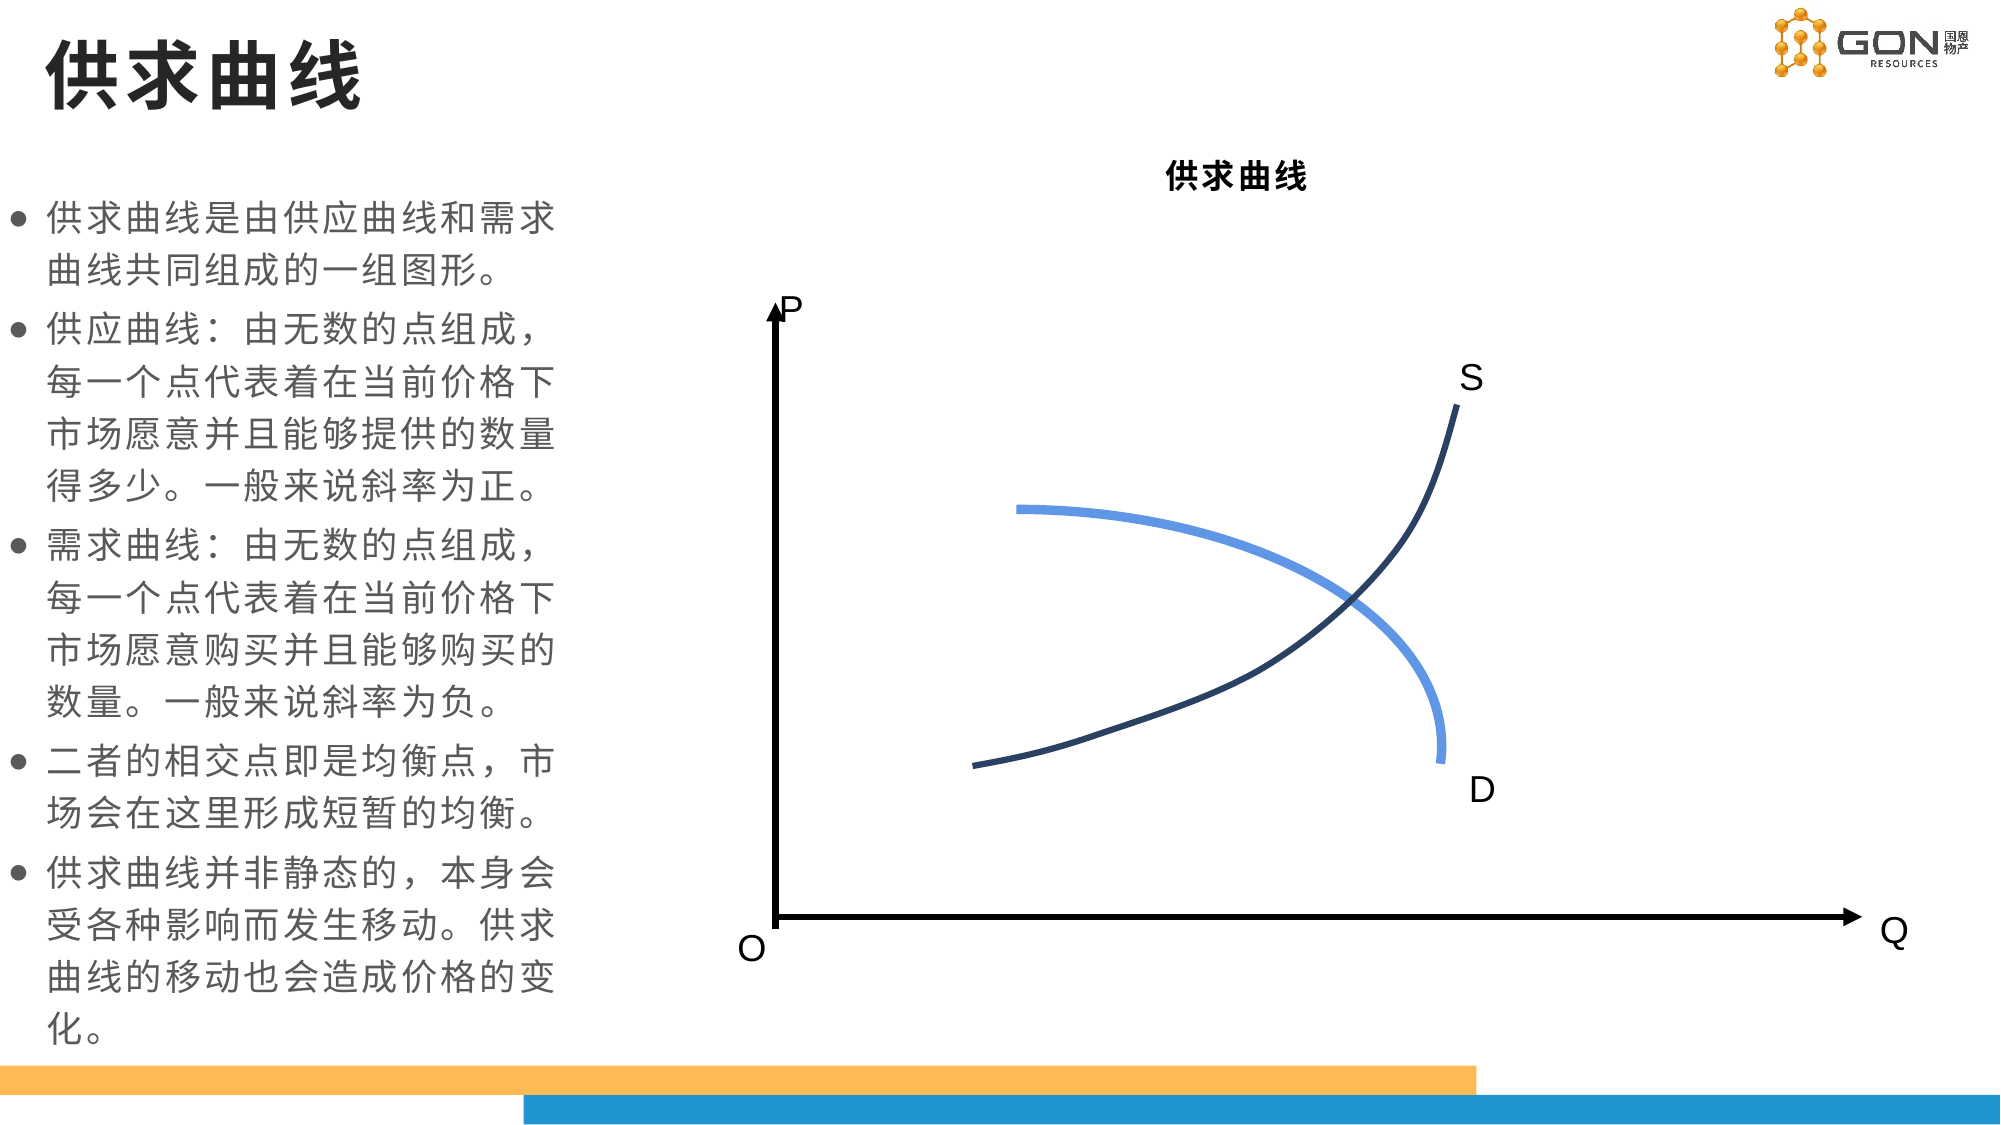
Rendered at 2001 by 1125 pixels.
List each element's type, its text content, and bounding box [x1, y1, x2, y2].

text_box D [1453, 758, 1511, 818]
text_box S [1444, 345, 1500, 406]
list 供求曲线是由供应曲线和需求曲线共同组成的一组图形。 供应曲线：由无数的点组成，每一个点代表着在当前价格下市场愿意并且能够提供的数量得多少。一般来说斜率为正。 需求曲线：由无数的点组成，每一个点代表着在当前价格下市场愿意购买并且能够购买的数量。一般来说斜率为负。 二者的相交点即是均衡点，市场会在这里形成短暂的均衡。 供求曲线并非静态的，本身会受各种影响而发生移动。供求曲线的移动也会造成价格的变化。 [0, 176, 572, 1090]
list 供求曲线 [570, 143, 1979, 197]
title 供求曲线 [29, 15, 1971, 132]
text_box [972, 406, 1458, 768]
text_box [1062, 600, 1443, 764]
text_box [1016, 508, 1259, 732]
text_box O [722, 916, 782, 977]
text_box P [764, 277, 819, 338]
text_box Q [1864, 898, 1924, 959]
picture [1762, 0, 1978, 86]
